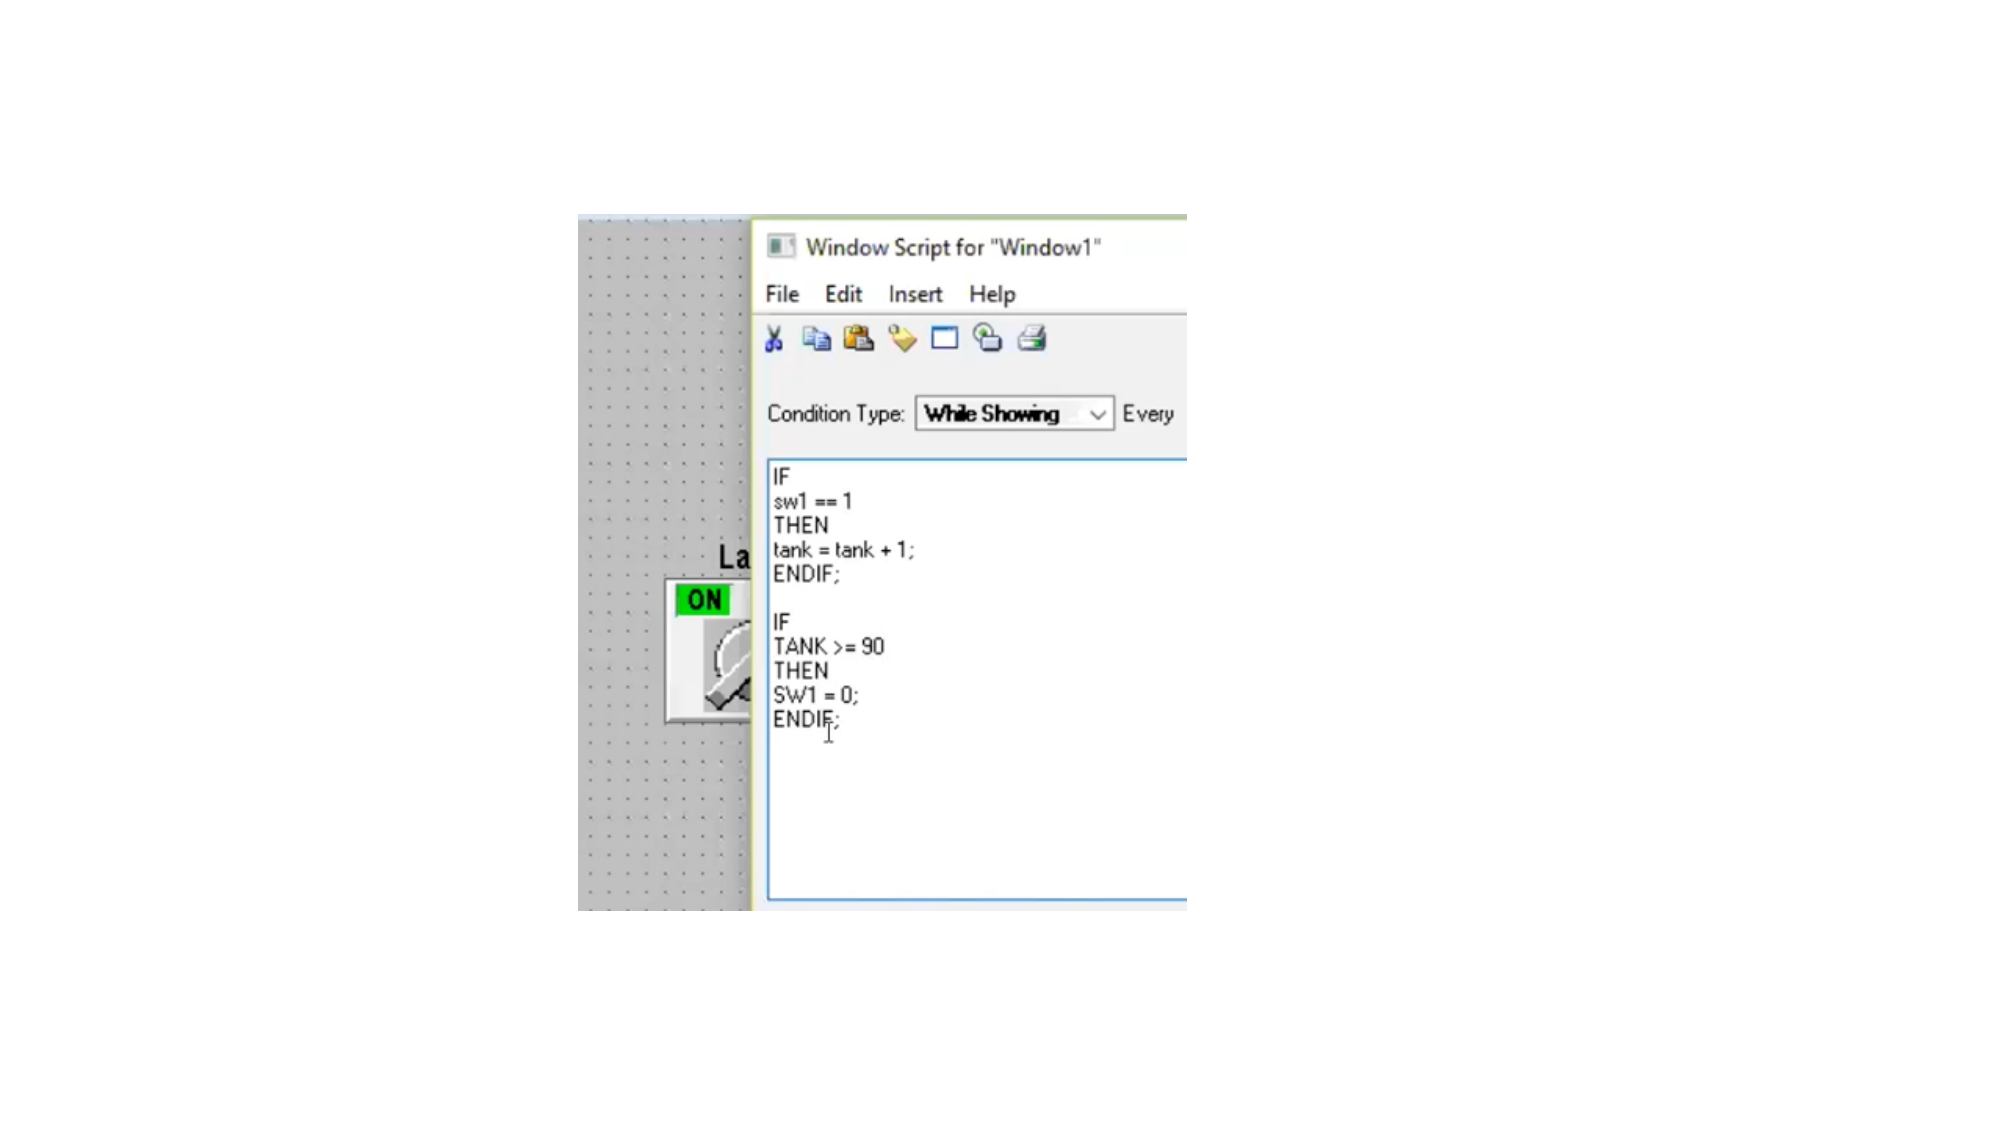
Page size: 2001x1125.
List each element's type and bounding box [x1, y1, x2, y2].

picture [578, 213, 1187, 911]
